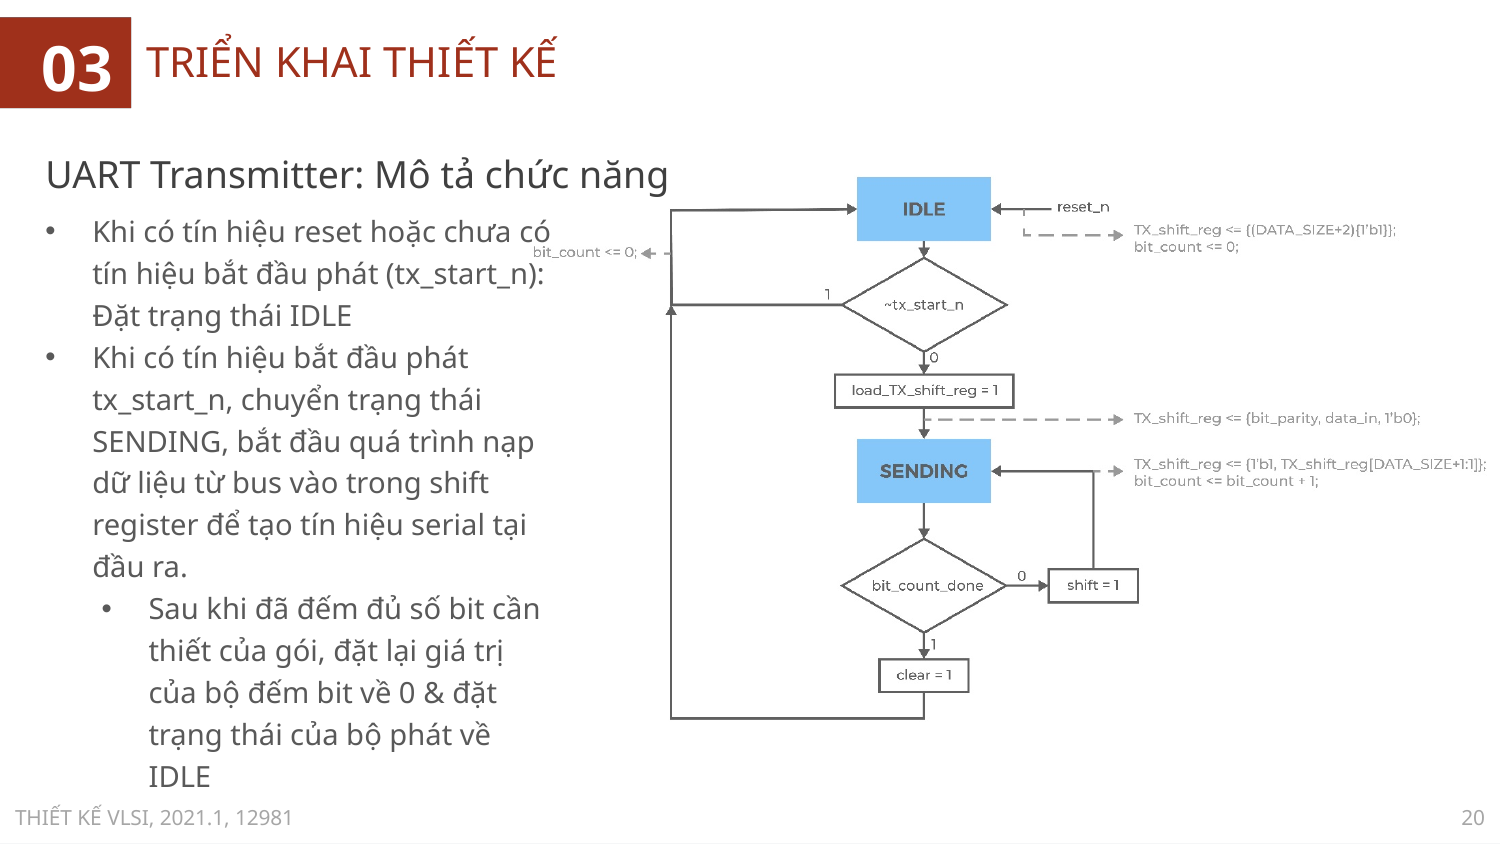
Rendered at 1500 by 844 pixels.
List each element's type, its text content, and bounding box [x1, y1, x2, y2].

text_box THIẾT KẾ VLSI, 2021.1, 12981 [0, 796, 361, 837]
text_box Khi có tín hiệu reset hoặc chưa có tín hiệu bắt đầu phát (tx_start_n): Đặt trạng thái IDLE Khi có tín hiệu bắt đầu phát tx_start_n, chuyển trạng thái SENDING, bắt đầu quá trình nạp dữ liệu từ bus vào trong shift register để tạo tín hiệu serial tại đầu ra. Sau khi đã đếm đủ số bit cần thiết của gói, đặt lại giá trị của bộ đếm bit về 0 & đặt trạng thái của bộ phát về IDLE [30, 198, 569, 801]
picture [521, 158, 1500, 736]
text_box 20 [1139, 796, 1500, 837]
text_box [0, 15, 133, 110]
text_box 03 [30, 15, 147, 103]
title TRIỂN KHAI THIẾT KẾ [133, 23, 1179, 105]
text_box UART Transmitter: Mô tả chức năng [30, 134, 750, 198]
